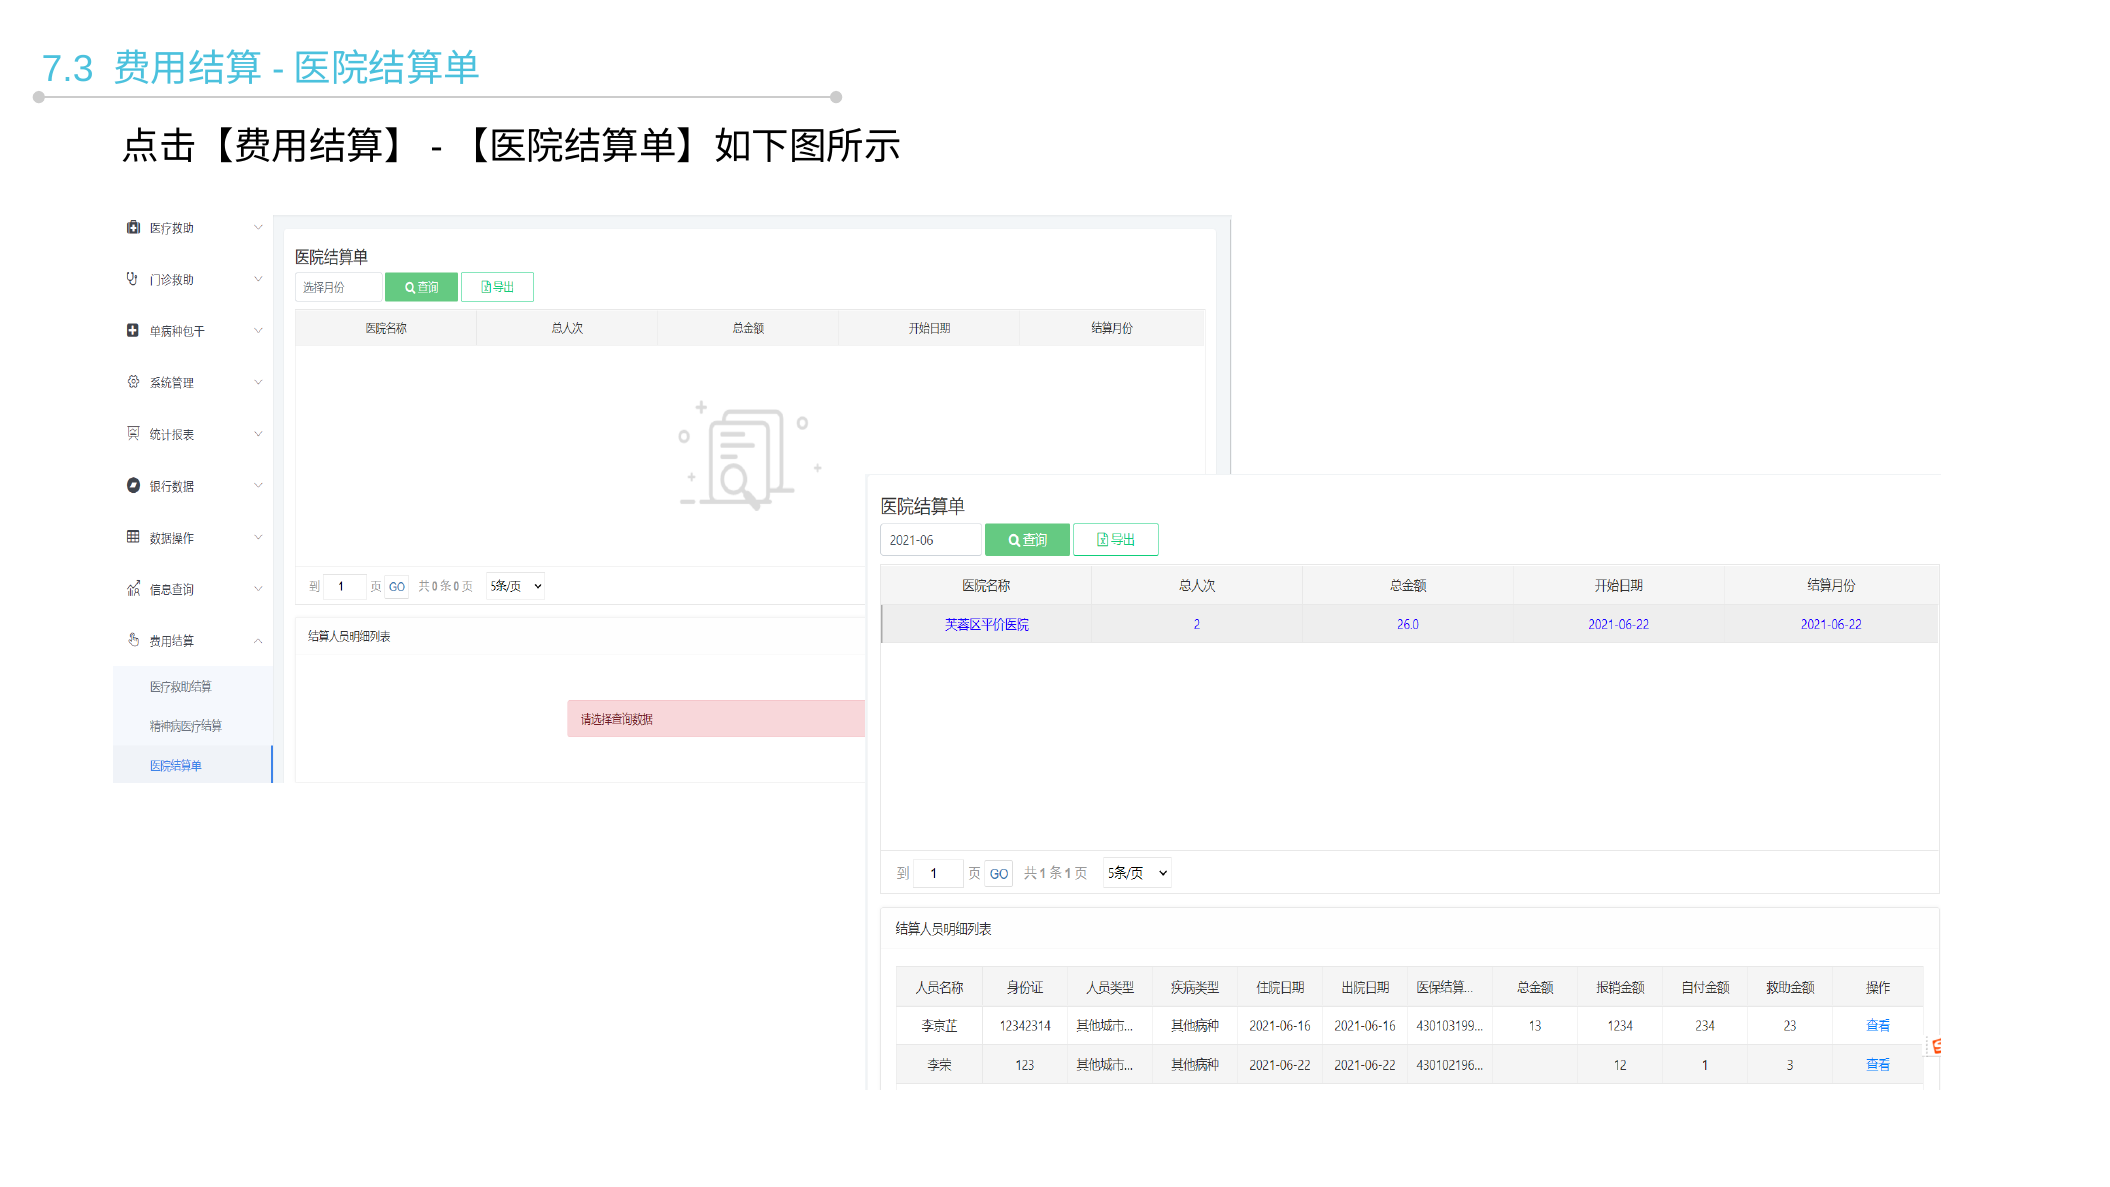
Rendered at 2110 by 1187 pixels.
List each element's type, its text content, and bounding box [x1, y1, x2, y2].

picture [113, 215, 1941, 1090]
text_box 点击【费用结算】-【医院结算单】如下图所示 [25, 112, 1715, 175]
text_box 7.3 费用结算-医院结算单 [26, 36, 1082, 97]
